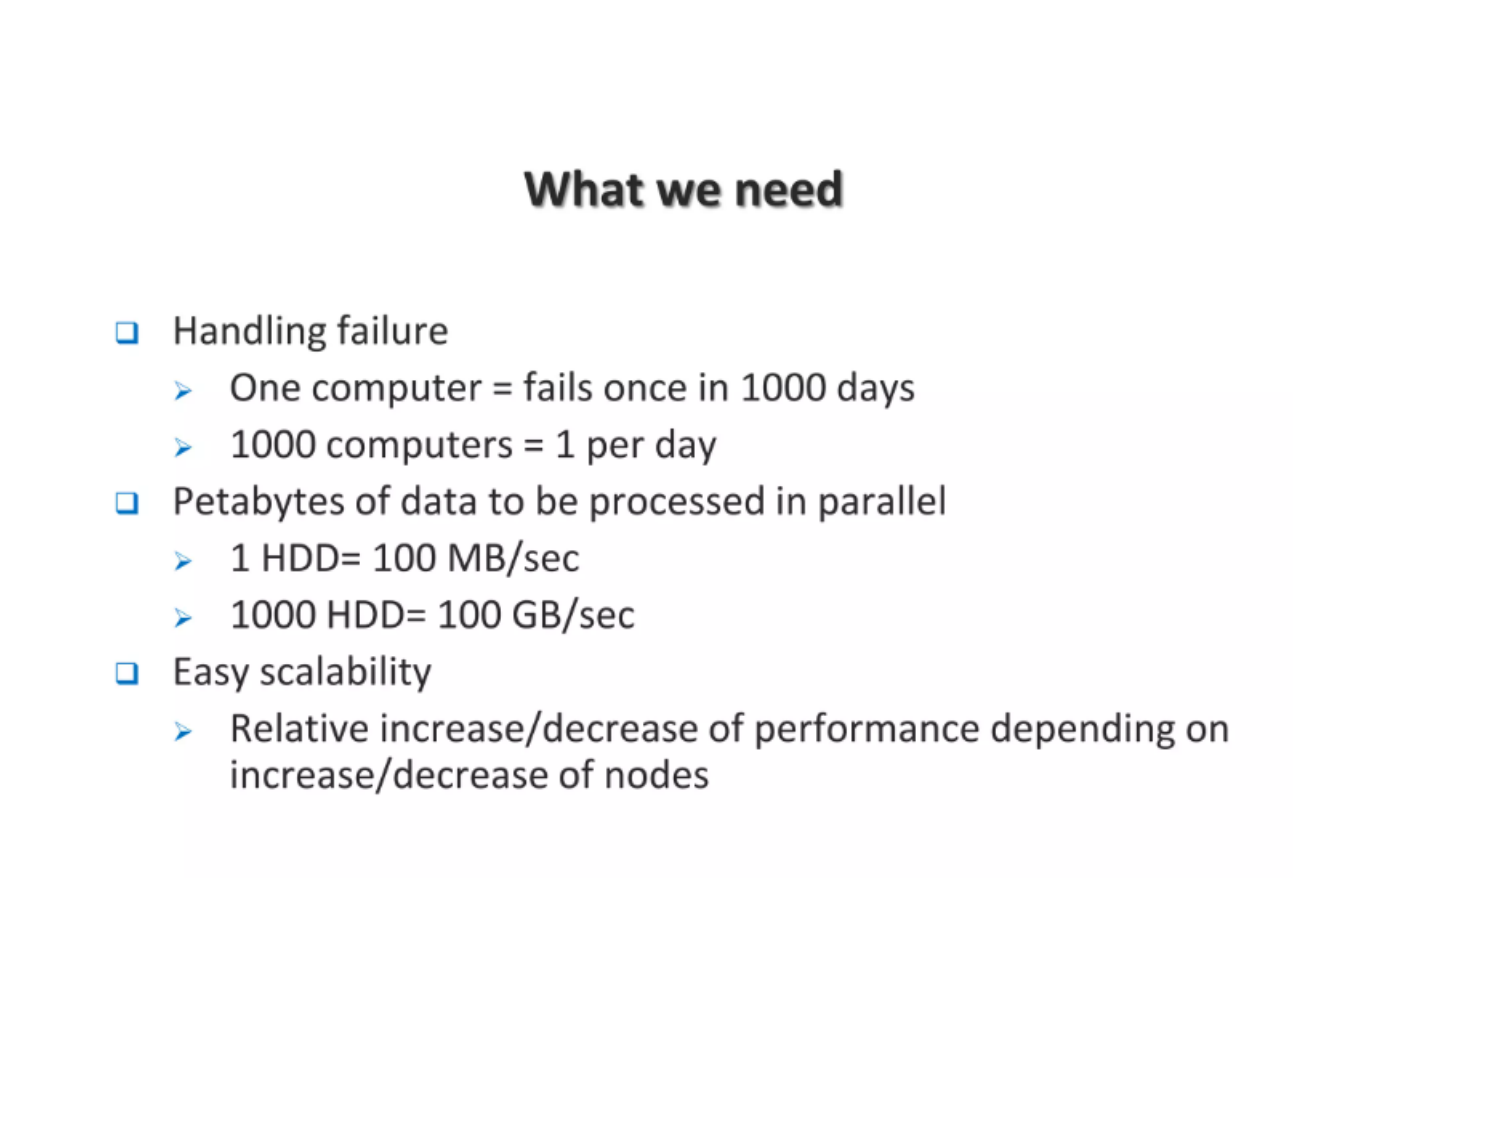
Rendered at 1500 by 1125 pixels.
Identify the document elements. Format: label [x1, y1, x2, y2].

list [62, 124, 1419, 878]
